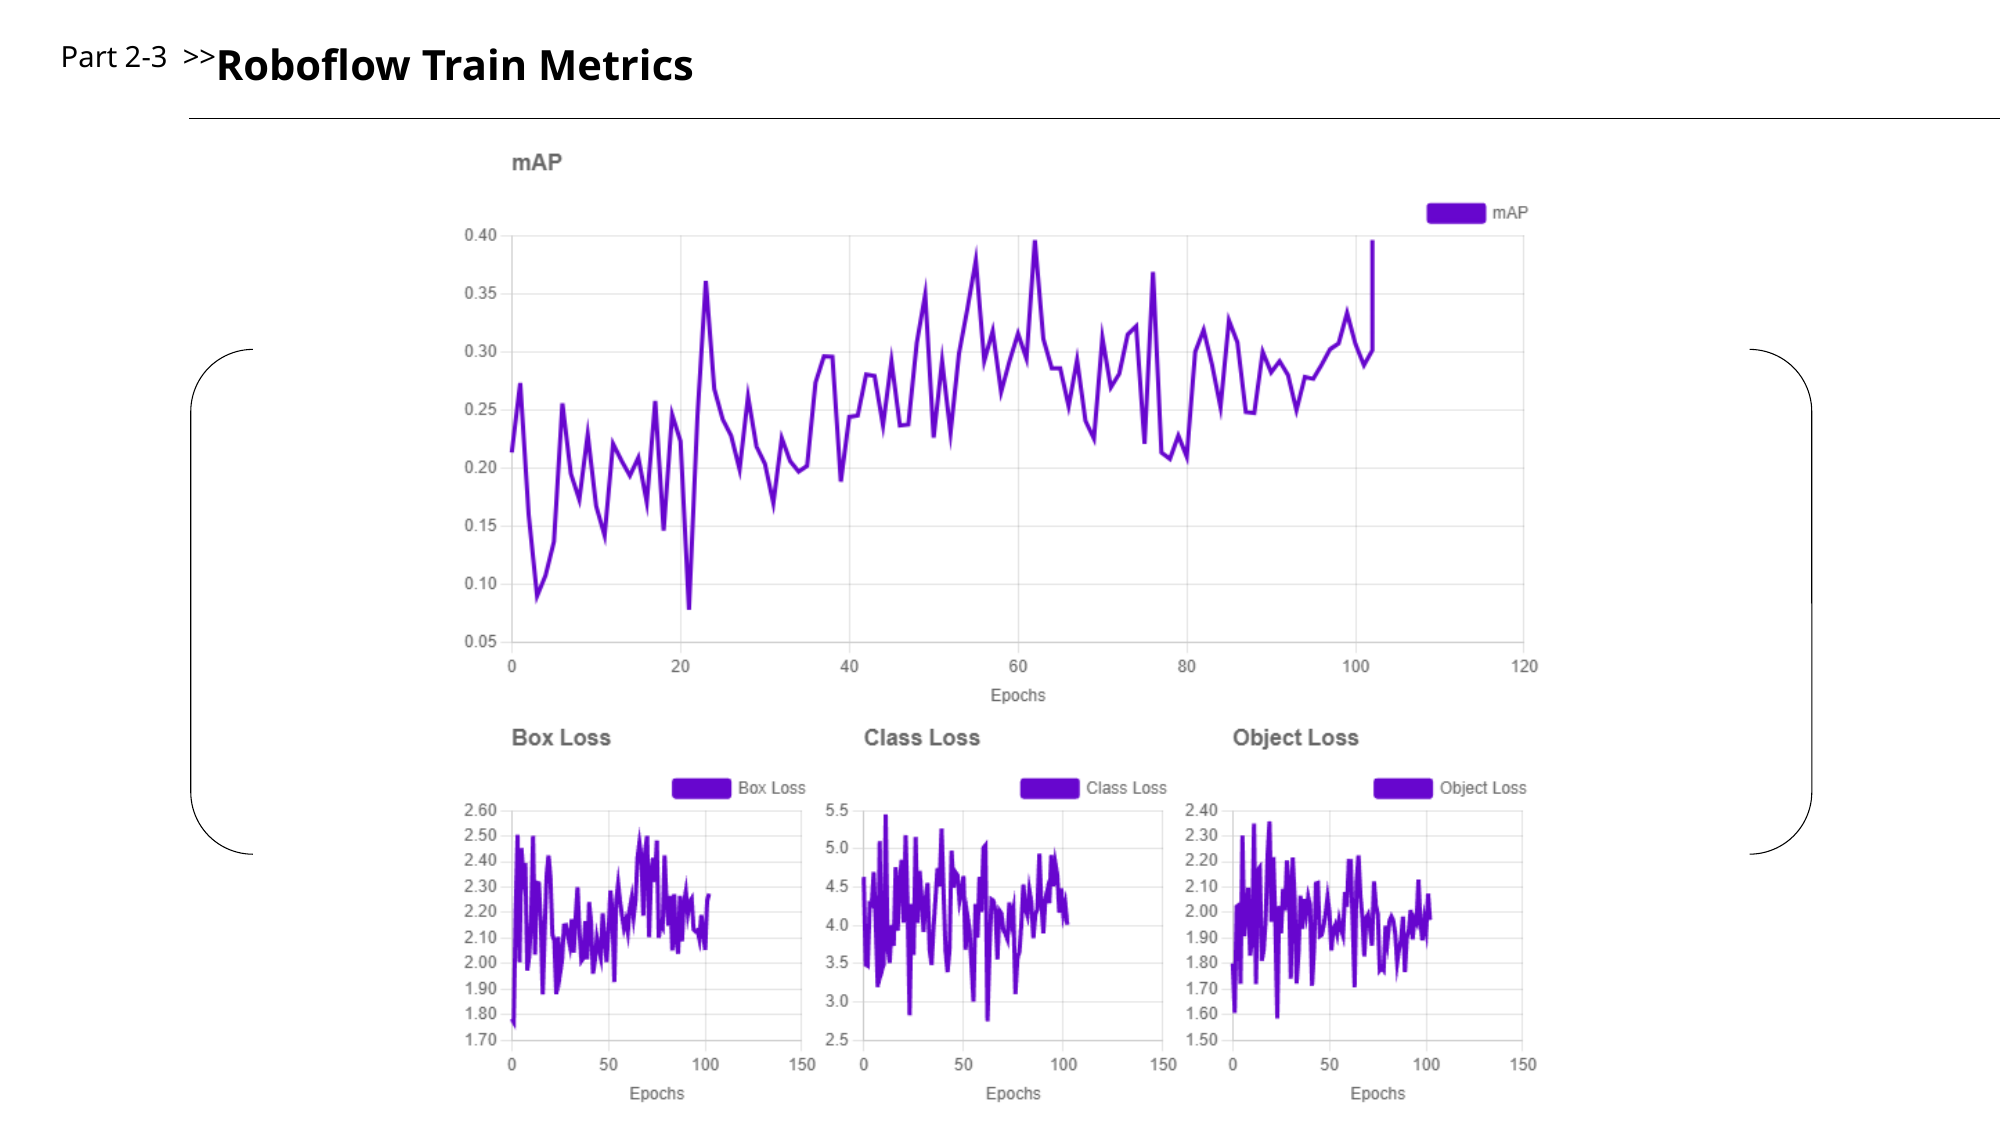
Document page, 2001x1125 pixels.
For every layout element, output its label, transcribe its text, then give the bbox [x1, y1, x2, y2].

text_box Roboflow Train Metrics [201, 31, 709, 97]
text_box [1548, 348, 1813, 855]
picture [452, 140, 1548, 1112]
text_box Part 2-3 >> [45, 30, 232, 81]
text_box [190, 348, 452, 855]
